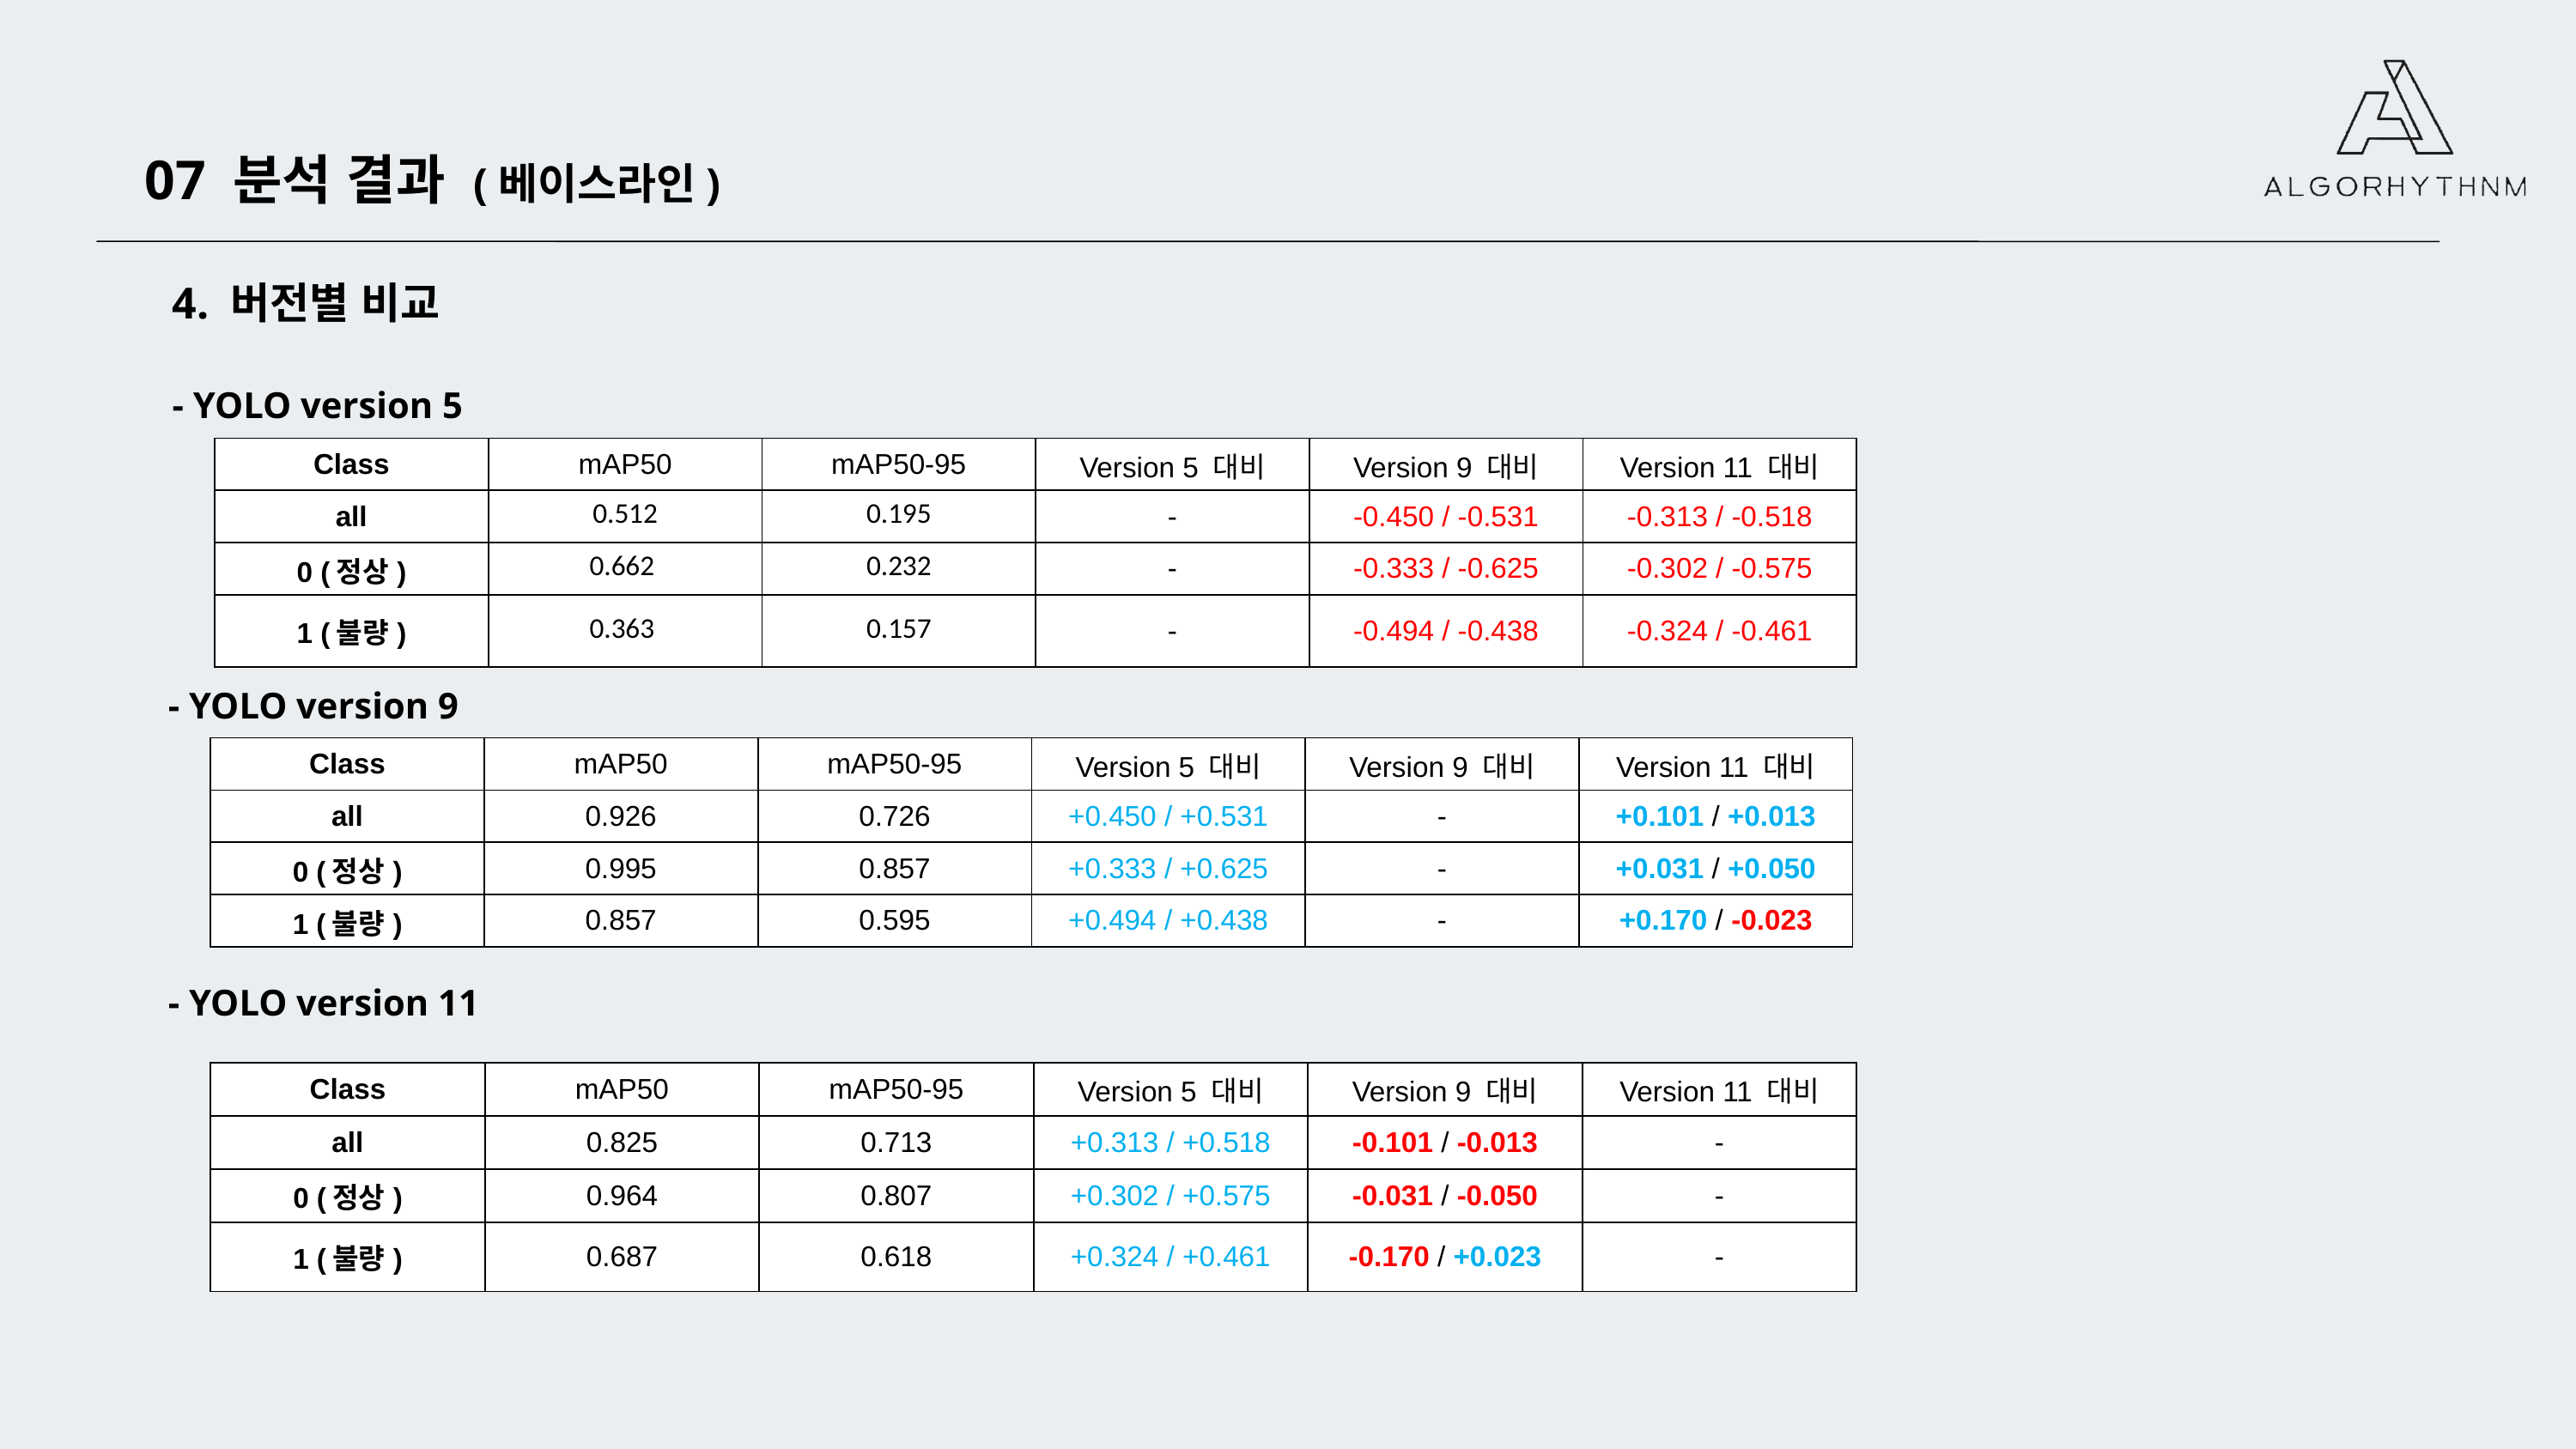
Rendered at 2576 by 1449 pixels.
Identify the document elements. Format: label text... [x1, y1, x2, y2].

table_cell +0.324 / +0.461 [1035, 1223, 1307, 1291]
table_header mAP50 [486, 1064, 758, 1115]
table_header mAP50-95 [759, 738, 1031, 790]
table_cell - [1583, 1170, 1856, 1222]
table_cell 0.512 [489, 491, 762, 542]
table_cell +0.302 / +0.575 [1035, 1170, 1307, 1222]
table_header Version 11 대비 [1580, 738, 1852, 790]
table_cell 0.157 [762, 596, 1035, 666]
table_cell all [211, 791, 483, 841]
table_cell 0.595 [759, 895, 1031, 946]
table_cell - [1583, 1117, 1856, 1168]
table_header Version 5 대비 [1032, 738, 1304, 790]
table_cell 0 (정상) [211, 1170, 484, 1222]
table_cell 0.807 [760, 1170, 1033, 1222]
table_header Version 5 대비 [1036, 439, 1309, 489]
table_cell 0.964 [486, 1170, 758, 1222]
table_header mAP50 [485, 738, 757, 790]
table_cell -0.101 / -0.013 [1309, 1117, 1582, 1168]
table_cell 1 (불량) [211, 895, 483, 946]
table_header Class [216, 439, 488, 489]
table_cell 0.995 [485, 843, 757, 894]
table_cell +0.450 / +0.531 [1032, 791, 1304, 841]
picture [2253, 58, 2539, 209]
table_cell 0.857 [485, 895, 757, 946]
table_cell 0.662 [489, 543, 762, 594]
table_cell 0.618 [760, 1223, 1033, 1291]
table_header Version 11 대비 [1583, 1064, 1856, 1115]
table_cell 0.232 [762, 543, 1035, 594]
table_header Version 9 대비 [1309, 1064, 1582, 1115]
table_cell +0.170 / -0.023 [1580, 895, 1852, 946]
table_header Class [211, 738, 483, 790]
text_box - YOLO version 11 [140, 978, 1709, 1023]
table_header Version 5 대비 [1035, 1064, 1307, 1115]
table_cell +0.494 / +0.438 [1032, 895, 1304, 946]
table_cell 0.195 [762, 491, 1035, 542]
table_header Class [211, 1064, 484, 1115]
table_cell -0.324 / -0.461 [1583, 596, 1856, 666]
table_cell - [1036, 543, 1309, 594]
table_cell 0.857 [759, 843, 1031, 894]
table_cell -0.333 / -0.625 [1310, 543, 1583, 594]
table_cell 0.825 [486, 1117, 758, 1168]
table_header Version 9 대비 [1310, 439, 1583, 489]
table_cell - [1583, 1223, 1856, 1291]
text_box 4. 버전별 비교 [144, 282, 1712, 328]
table_cell - [1306, 895, 1578, 946]
table_cell 0 (정상) [211, 843, 483, 894]
table_cell -0.494 / -0.438 [1310, 596, 1583, 666]
table_cell 0.687 [486, 1223, 758, 1291]
table_header Version 9 대비 [1306, 738, 1578, 790]
table_header mAP50-95 [760, 1064, 1033, 1115]
table_cell +0.031 / +0.050 [1580, 843, 1852, 894]
table_header Version 11 대비 [1583, 439, 1856, 489]
table_cell 0.713 [760, 1117, 1033, 1168]
table_cell 1 (불량) [211, 1223, 484, 1291]
table_cell - [1306, 791, 1578, 841]
table_cell all [211, 1117, 484, 1168]
table_cell -0.031 / -0.050 [1309, 1170, 1582, 1222]
table_cell - [1306, 843, 1578, 894]
table_cell 0.926 [485, 791, 757, 841]
table_cell -0.302 / -0.575 [1583, 543, 1856, 594]
table_header mAP50-95 [762, 439, 1035, 489]
table_cell all [216, 491, 488, 542]
text_box - YOLO version 5 [144, 380, 1712, 427]
table_cell 0.363 [489, 596, 762, 666]
table_cell -0.313 / -0.518 [1583, 491, 1856, 542]
text_box - YOLO version 9 [140, 680, 1709, 726]
table_cell -0.170 / +0.023 [1309, 1223, 1582, 1291]
table_header mAP50 [489, 439, 762, 489]
table_cell +0.101 / +0.013 [1580, 791, 1852, 841]
table_cell 0.726 [759, 791, 1031, 841]
table_cell - [1036, 596, 1309, 666]
text_box 07 분석 결과 (베이스라인) [144, 135, 805, 211]
table_cell +0.313 / +0.518 [1035, 1117, 1307, 1168]
table_cell 1 (불량) [216, 596, 488, 666]
table_cell 0 (정상) [216, 543, 488, 594]
table_cell +0.333 / +0.625 [1032, 843, 1304, 894]
table_cell -0.450 / -0.531 [1310, 491, 1583, 542]
table_cell - [1036, 491, 1309, 542]
